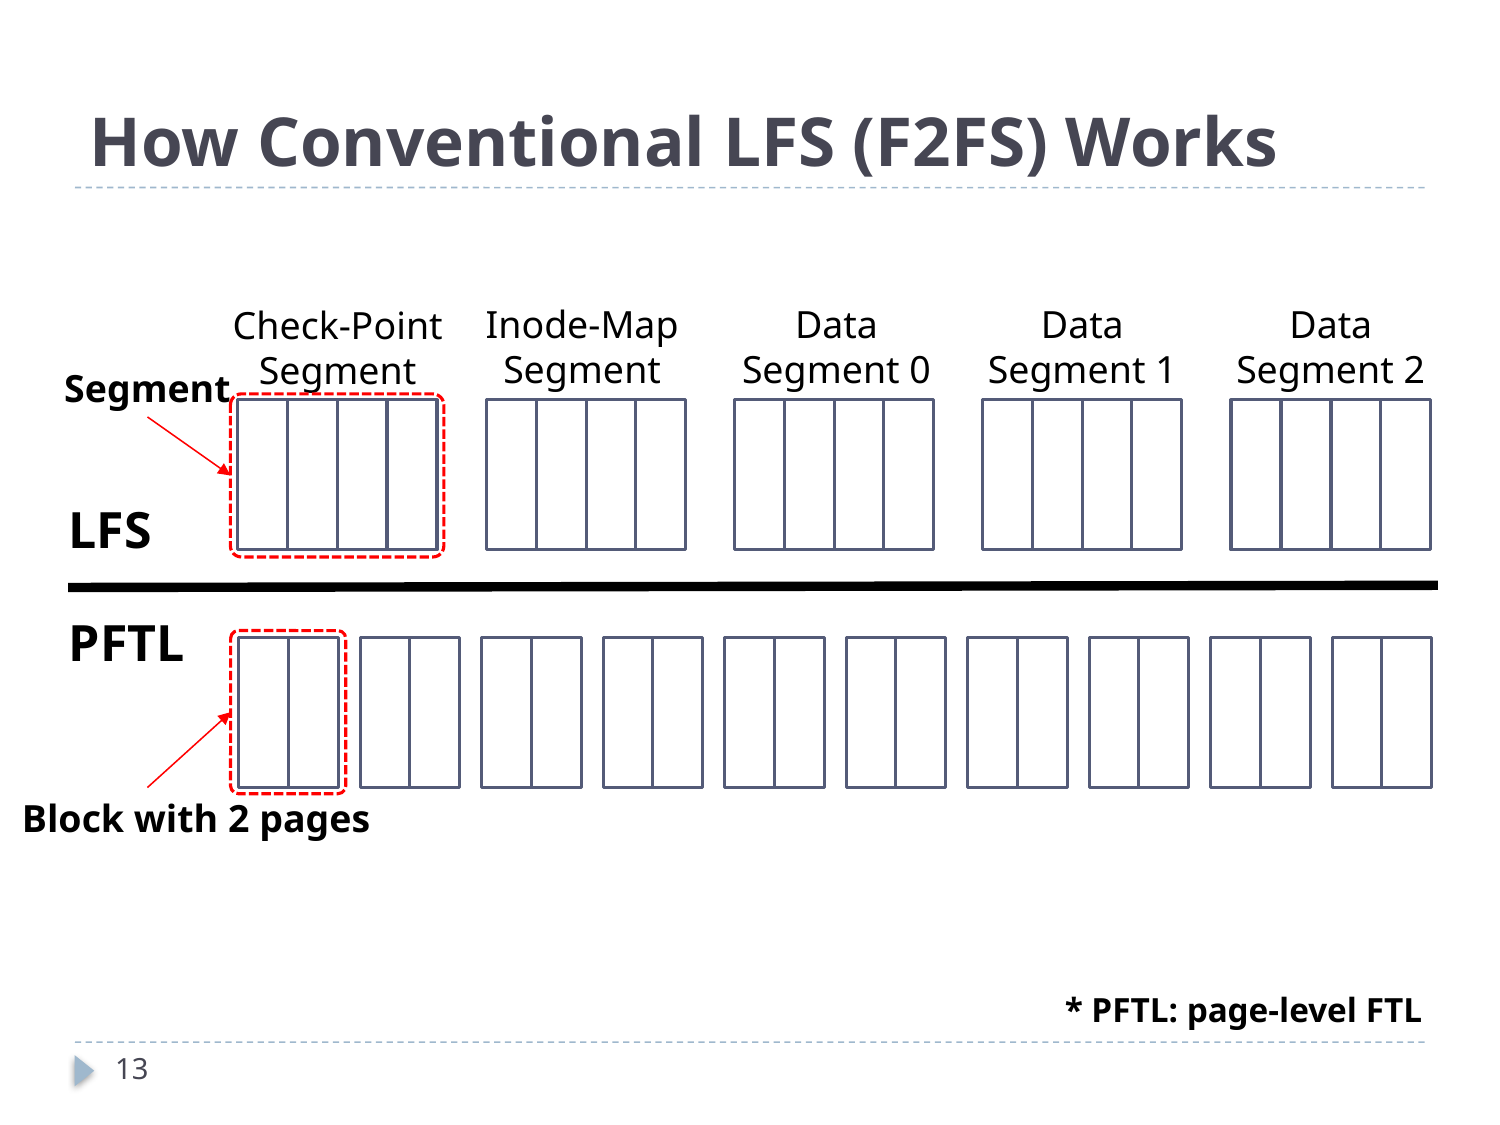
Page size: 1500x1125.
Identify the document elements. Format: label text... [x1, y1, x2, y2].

title How Conventional LFS (F2FS) Works [75, 24, 1425, 188]
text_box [1210, 637, 1311, 788]
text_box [724, 637, 825, 788]
text_box Block with 2 pages [7, 787, 386, 848]
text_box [982, 399, 1183, 551]
text_box [228, 392, 446, 552]
slide_number 13 [100, 1042, 426, 1103]
text_box Segment [49, 357, 246, 417]
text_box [147, 711, 231, 788]
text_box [147, 417, 231, 476]
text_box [734, 399, 934, 551]
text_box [237, 399, 438, 551]
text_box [481, 637, 582, 788]
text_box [846, 637, 946, 788]
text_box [1089, 637, 1189, 788]
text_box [1230, 399, 1431, 551]
text_box Data Segment 2 [1221, 293, 1440, 399]
text_box PFTL [54, 603, 217, 679]
text_box LFS [54, 491, 182, 566]
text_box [1332, 637, 1433, 788]
text_box * PFTL: page-level FTL [892, 981, 1438, 1037]
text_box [360, 637, 460, 788]
text_box [229, 628, 348, 789]
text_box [238, 637, 339, 788]
text_box Data Segment 1 [973, 293, 1192, 399]
text_box Data Segment 0 [727, 293, 946, 399]
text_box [485, 399, 686, 551]
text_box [967, 637, 1068, 788]
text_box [603, 637, 703, 788]
text_box Inode-Map Segment [470, 293, 694, 399]
text_box Check-Point Segment [217, 294, 458, 400]
